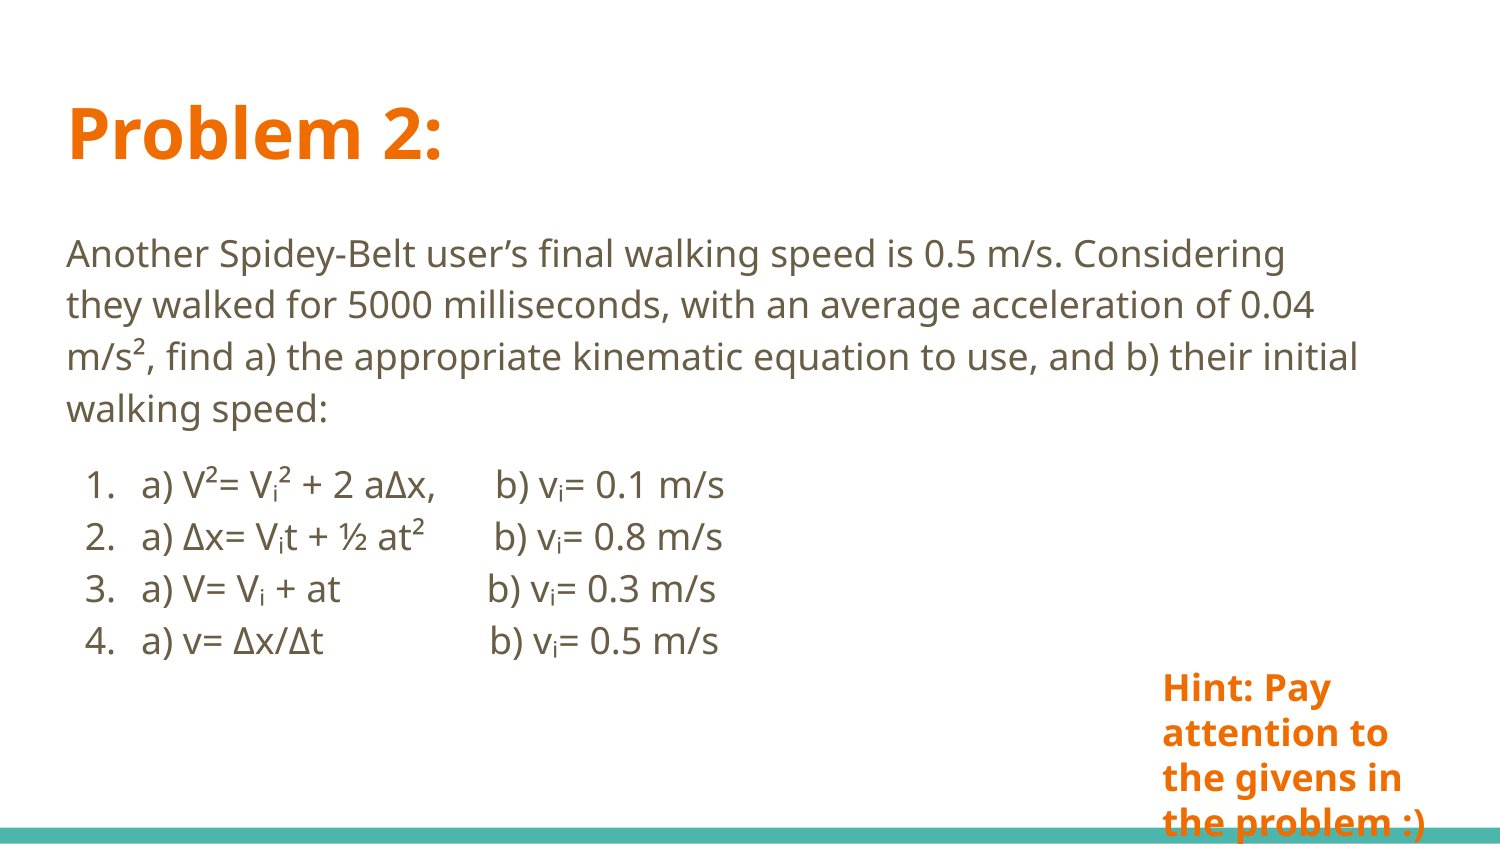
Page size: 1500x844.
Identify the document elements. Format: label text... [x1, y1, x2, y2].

text_box Hint: Pay attention to the givens in the problem :) [1147, 648, 1468, 844]
title Problem 2: [51, 72, 1449, 189]
list Another Spidey-Belt user’s final walking speed is 0.5 m/s. Considering they walked for 5000 milliseconds, with an average acceleration of 0.04 m/s², find a) the appropriate kinematic equation to use, and b) their initial walking speed: a) V²= Vᵢ² + 2 aΔx, b) vᵢ= 0.1 m/s a) Δx= Vᵢt + ½ at² b) vᵢ= 0.8 m/s a) V= Vᵢ + at b) vᵢ= 0.3 m/s a) v= Δx/Δt b) vᵢ= 0.5 m/s [51, 207, 1384, 750]
